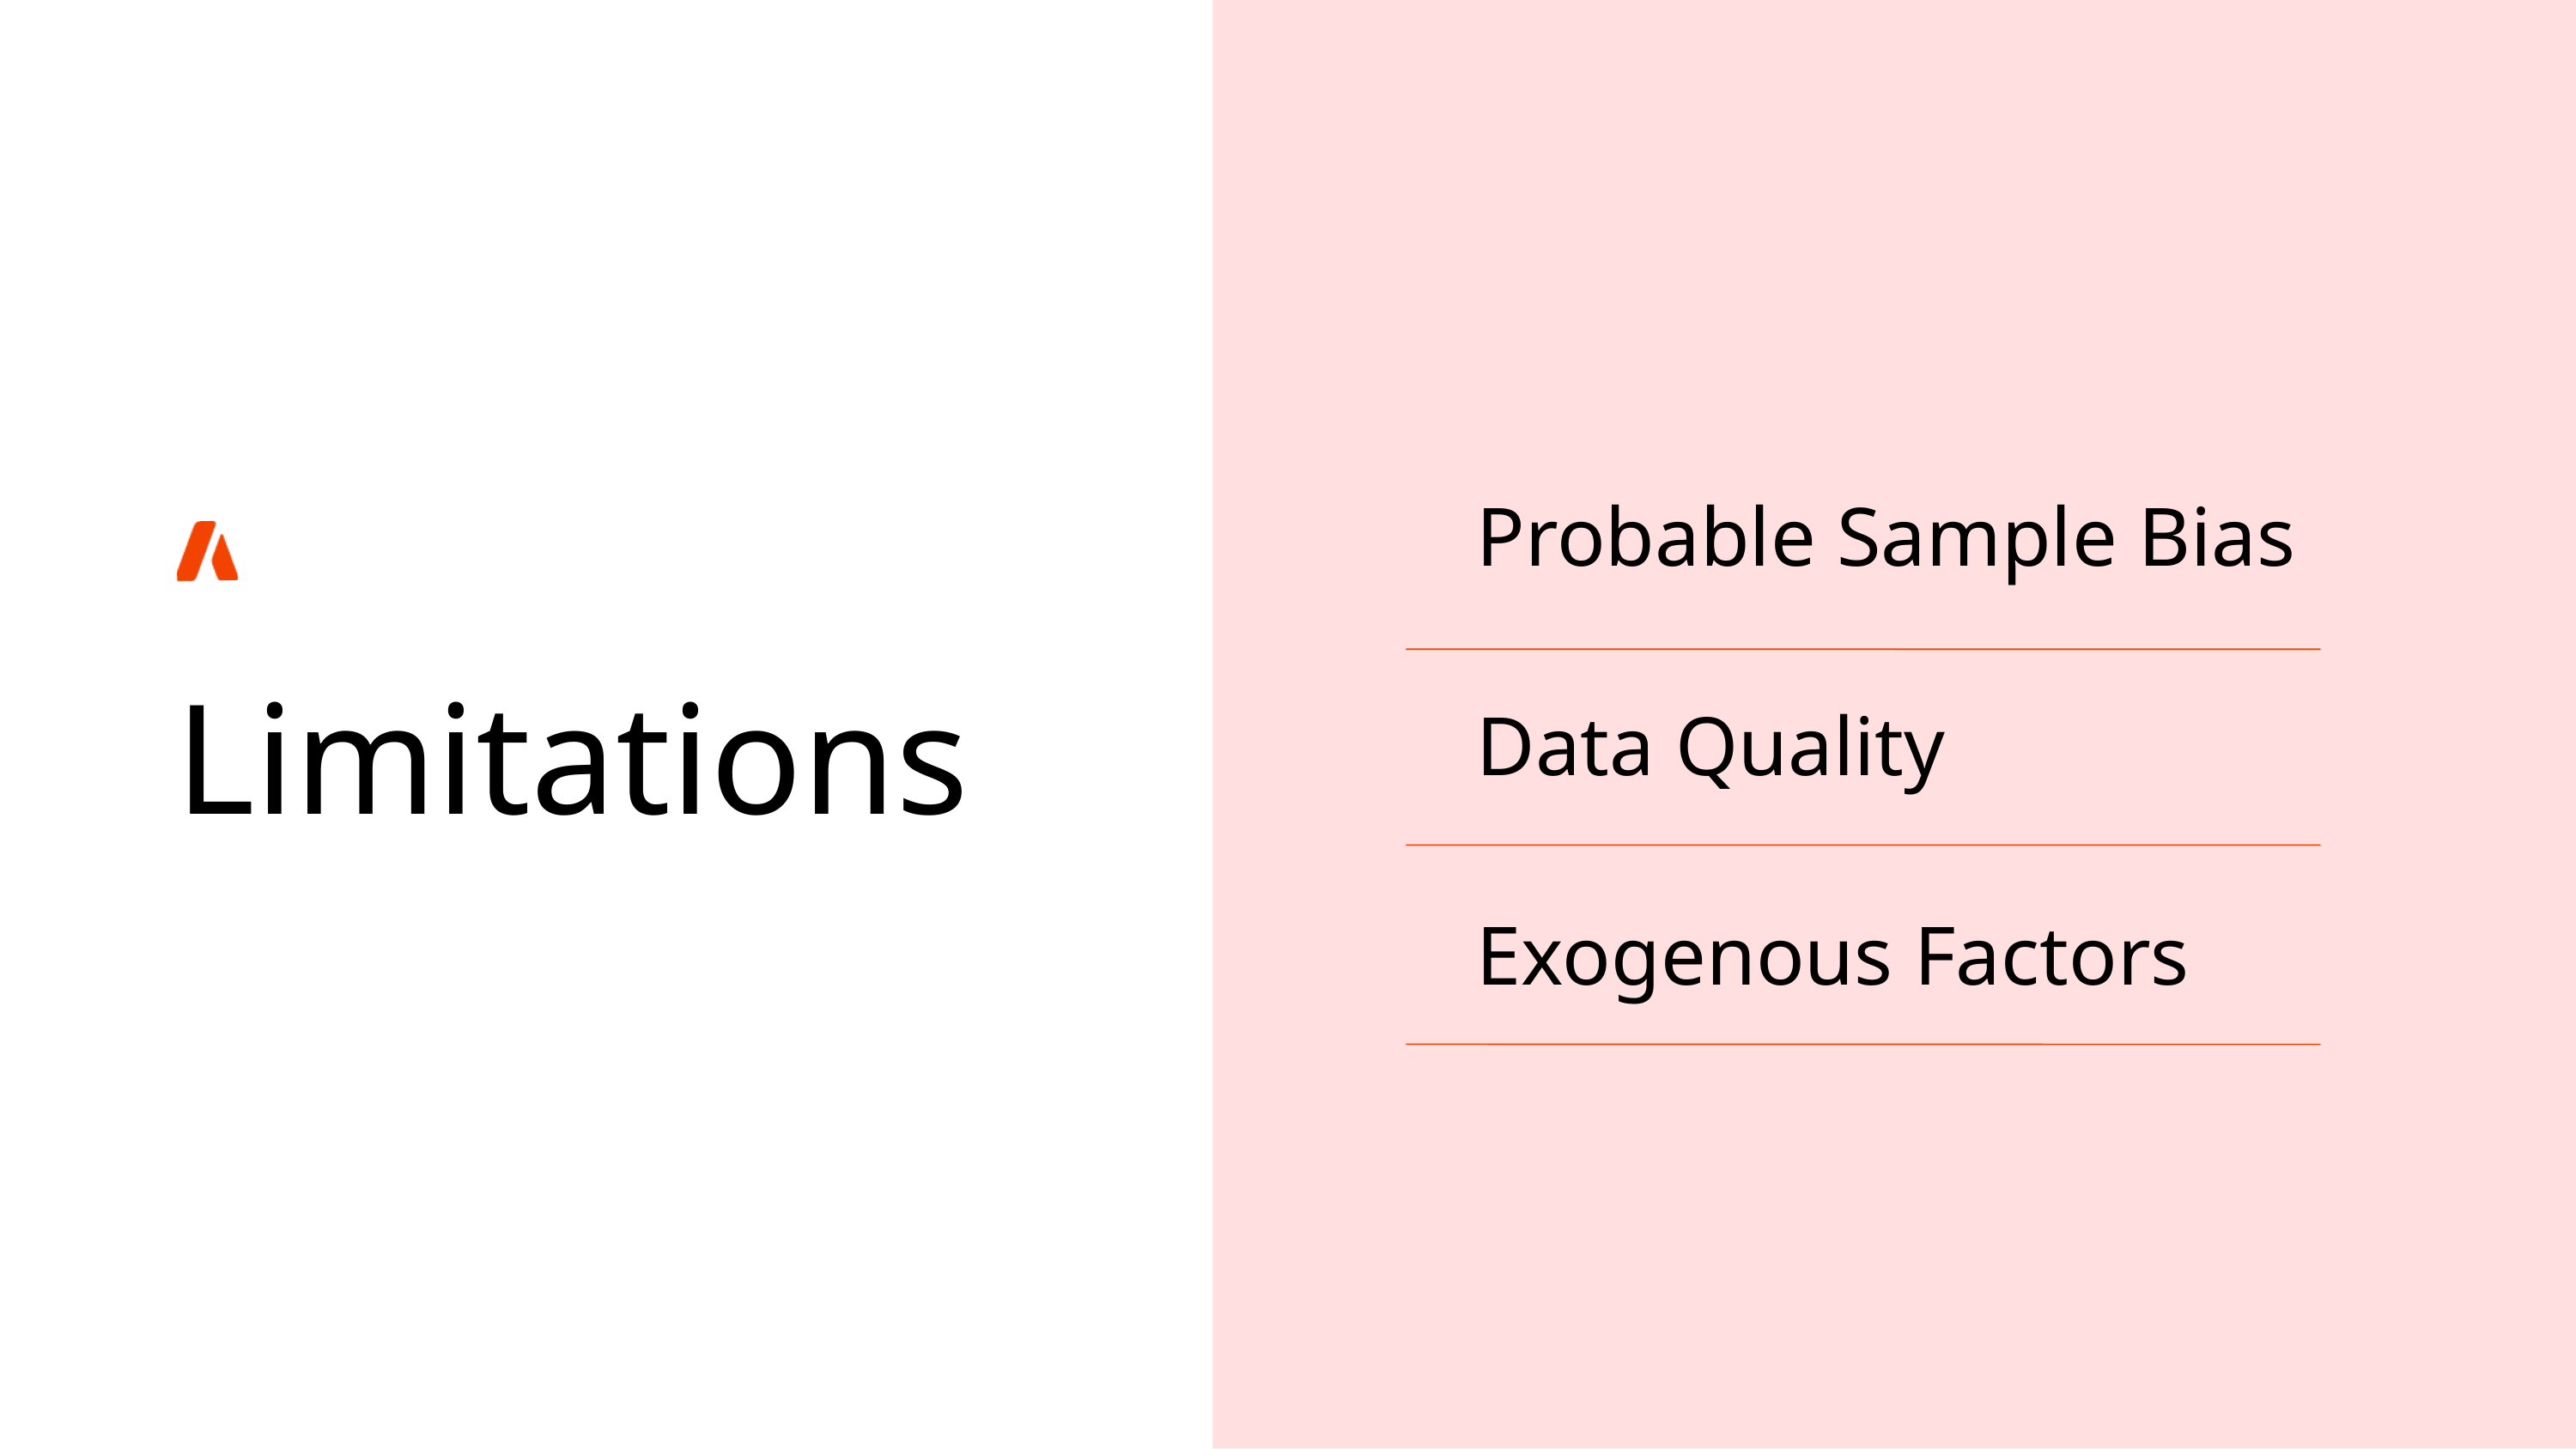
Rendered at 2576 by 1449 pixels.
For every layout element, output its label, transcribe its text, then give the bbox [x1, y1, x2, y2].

text_box [1212, 0, 2576, 1449]
text_box [175, 520, 239, 582]
text_box Limitations [175, 662, 1084, 845]
text_box Probable Sample Bias Data Quality Exogenous Factors [1476, 477, 2372, 1106]
